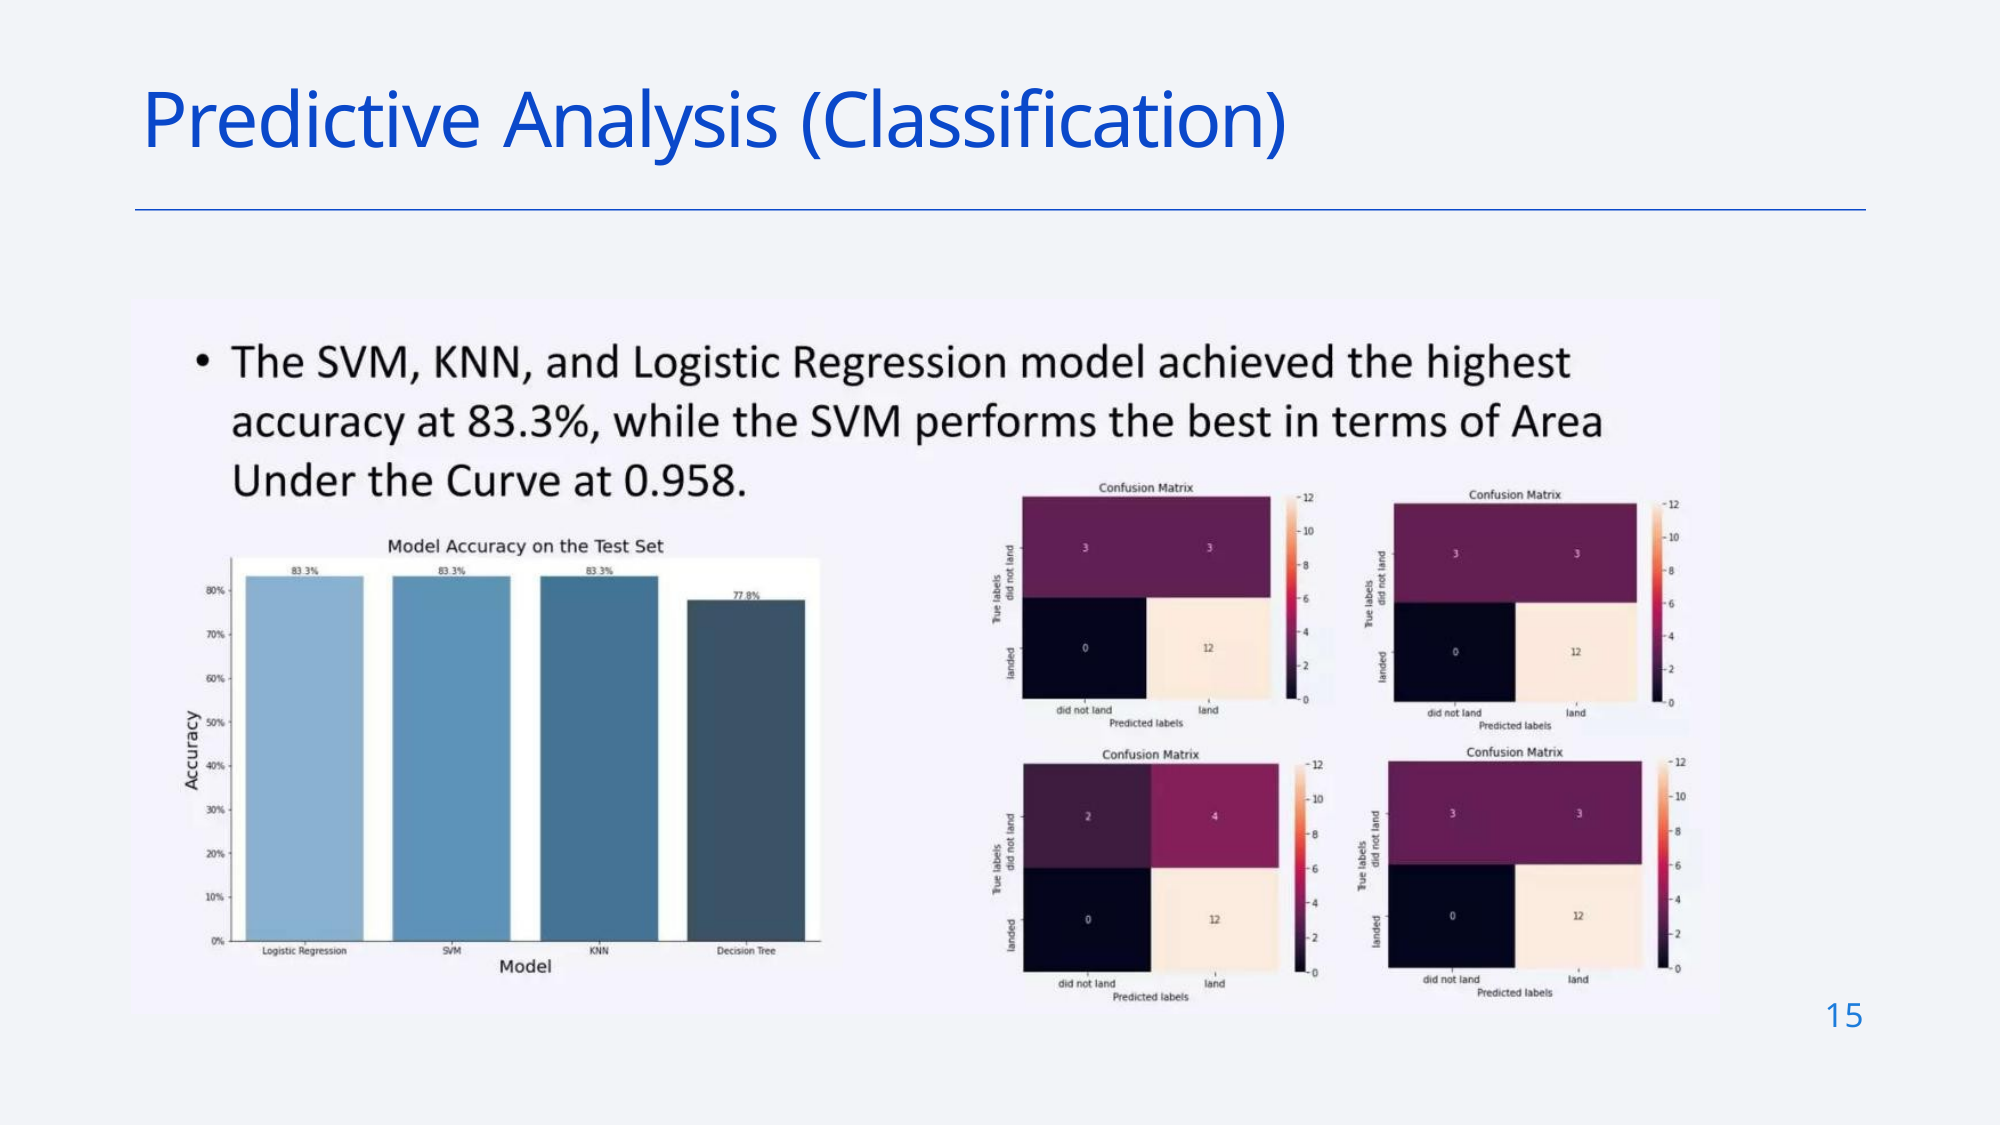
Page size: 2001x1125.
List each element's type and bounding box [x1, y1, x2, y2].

text_box [0, 0, 2000, 1125]
